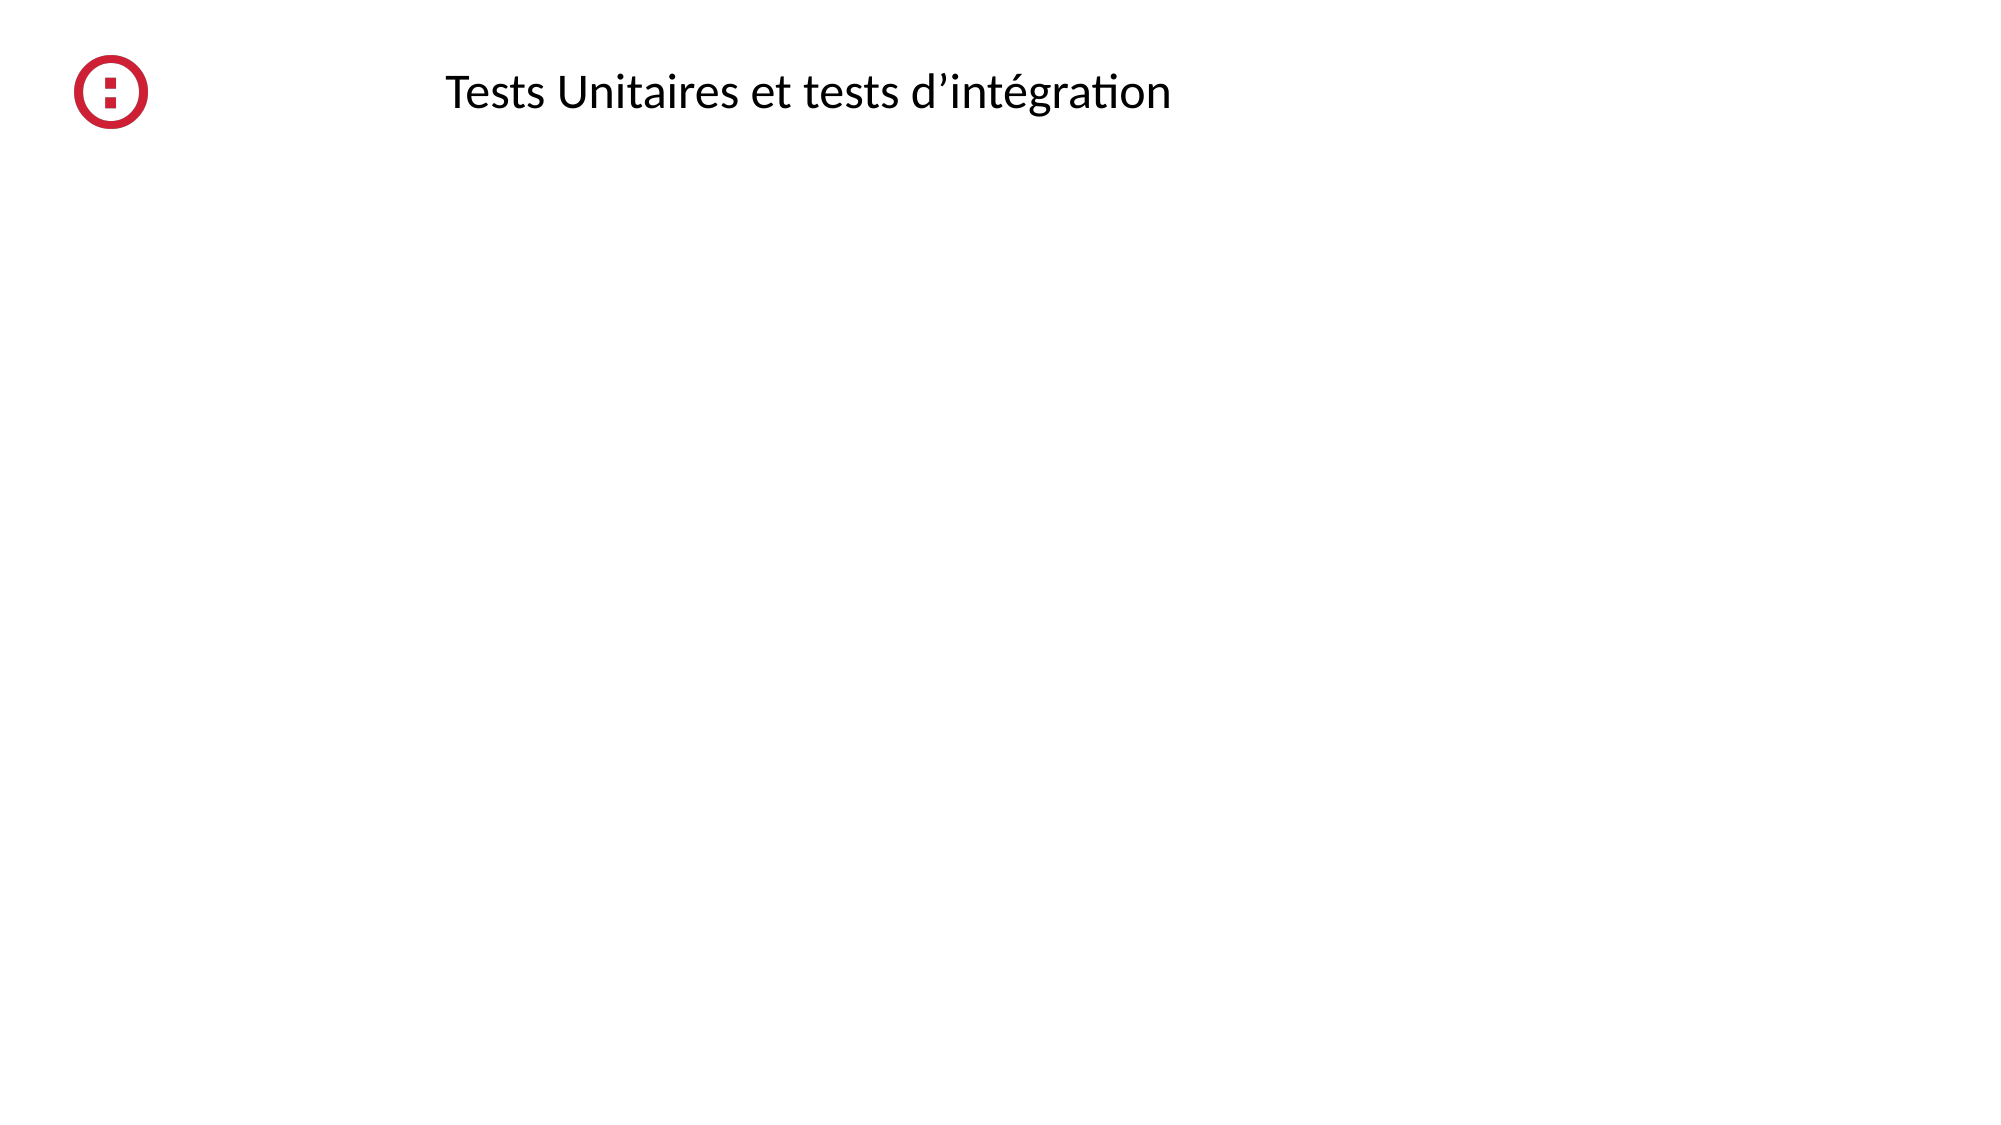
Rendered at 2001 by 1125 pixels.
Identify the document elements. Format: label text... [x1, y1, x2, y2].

text_box Tests Unitaires et tests d’intégration [430, 51, 1506, 126]
picture [74, 55, 149, 129]
